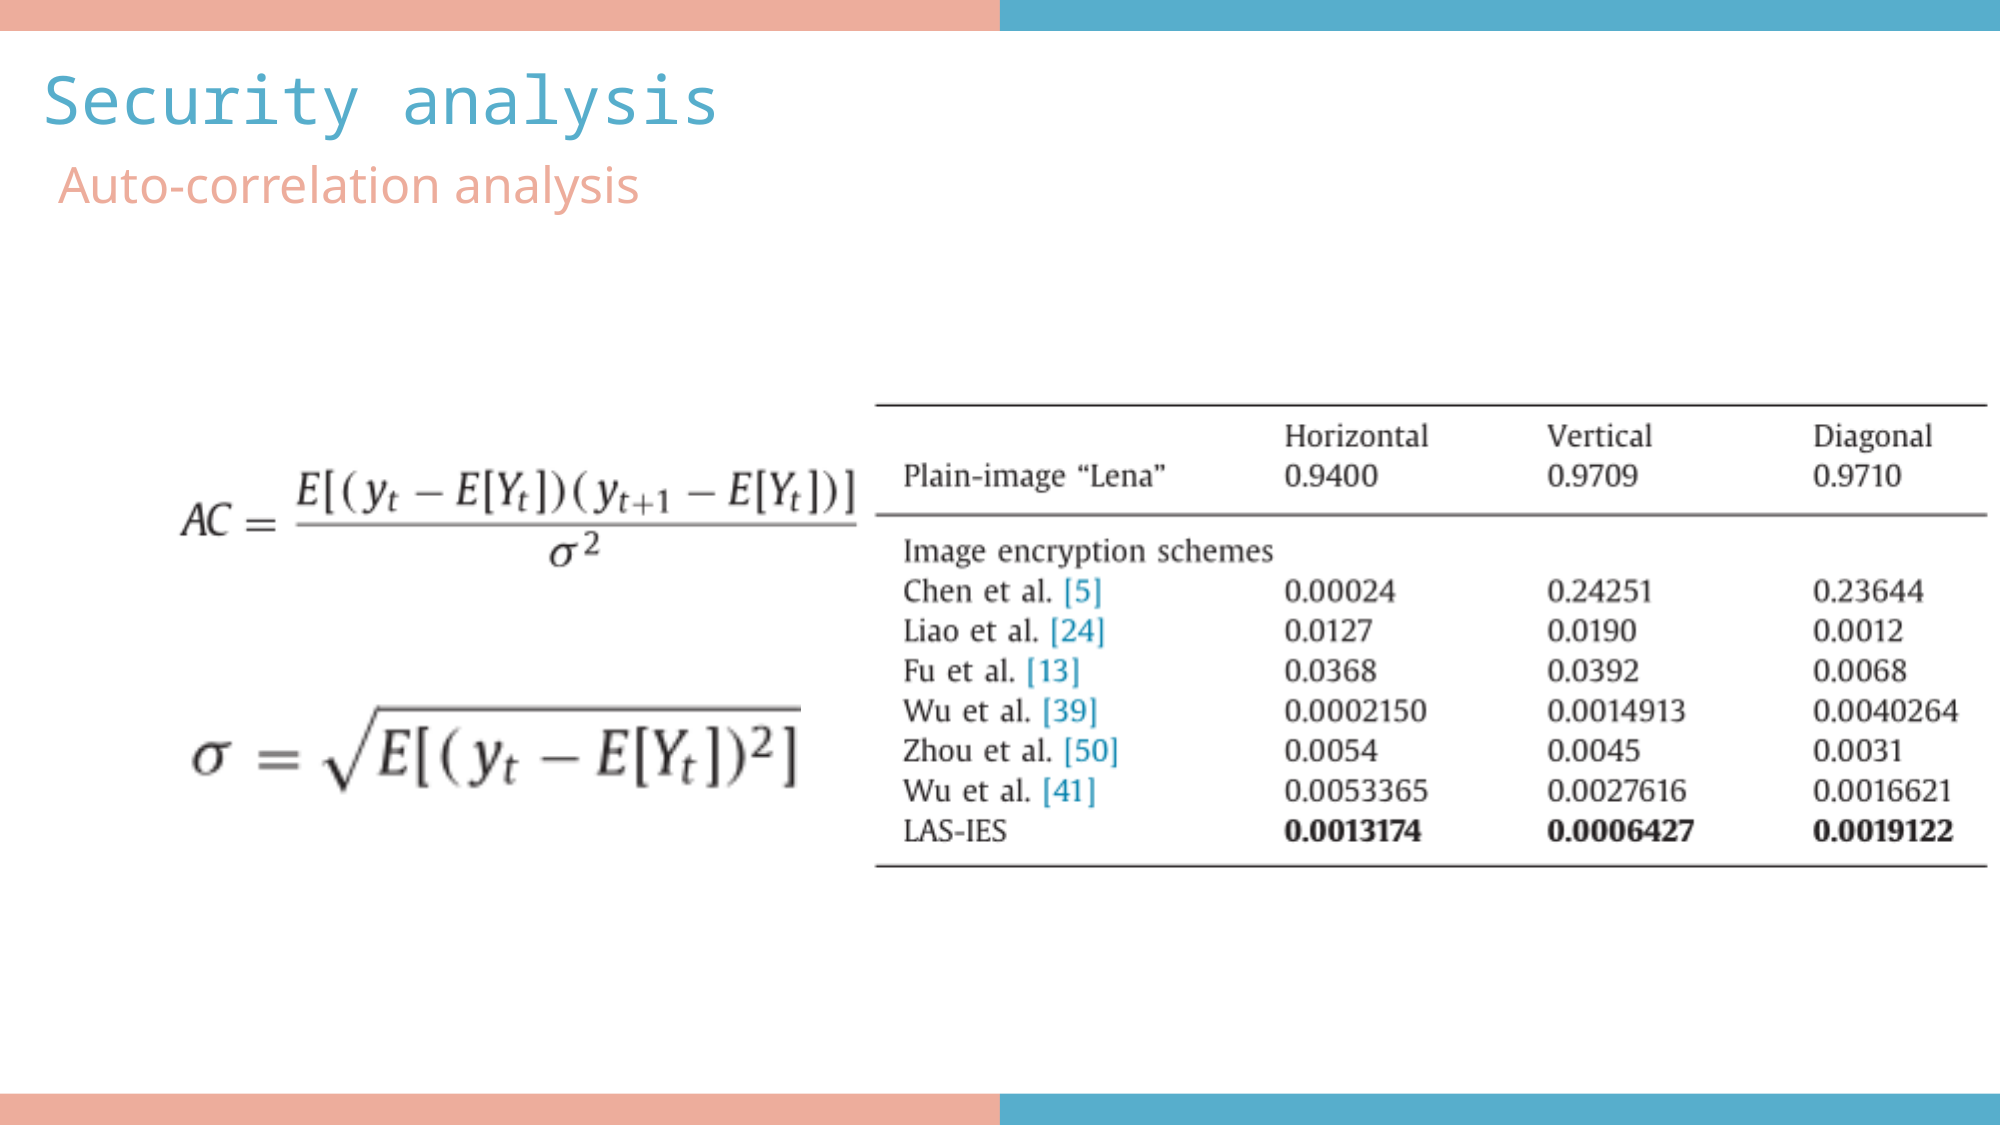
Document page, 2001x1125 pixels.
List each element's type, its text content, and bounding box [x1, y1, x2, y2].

picture [172, 694, 801, 810]
text_box Security analysis [26, 50, 736, 146]
text_box Auto-correlation analysis [43, 146, 656, 222]
picture [172, 397, 2000, 886]
